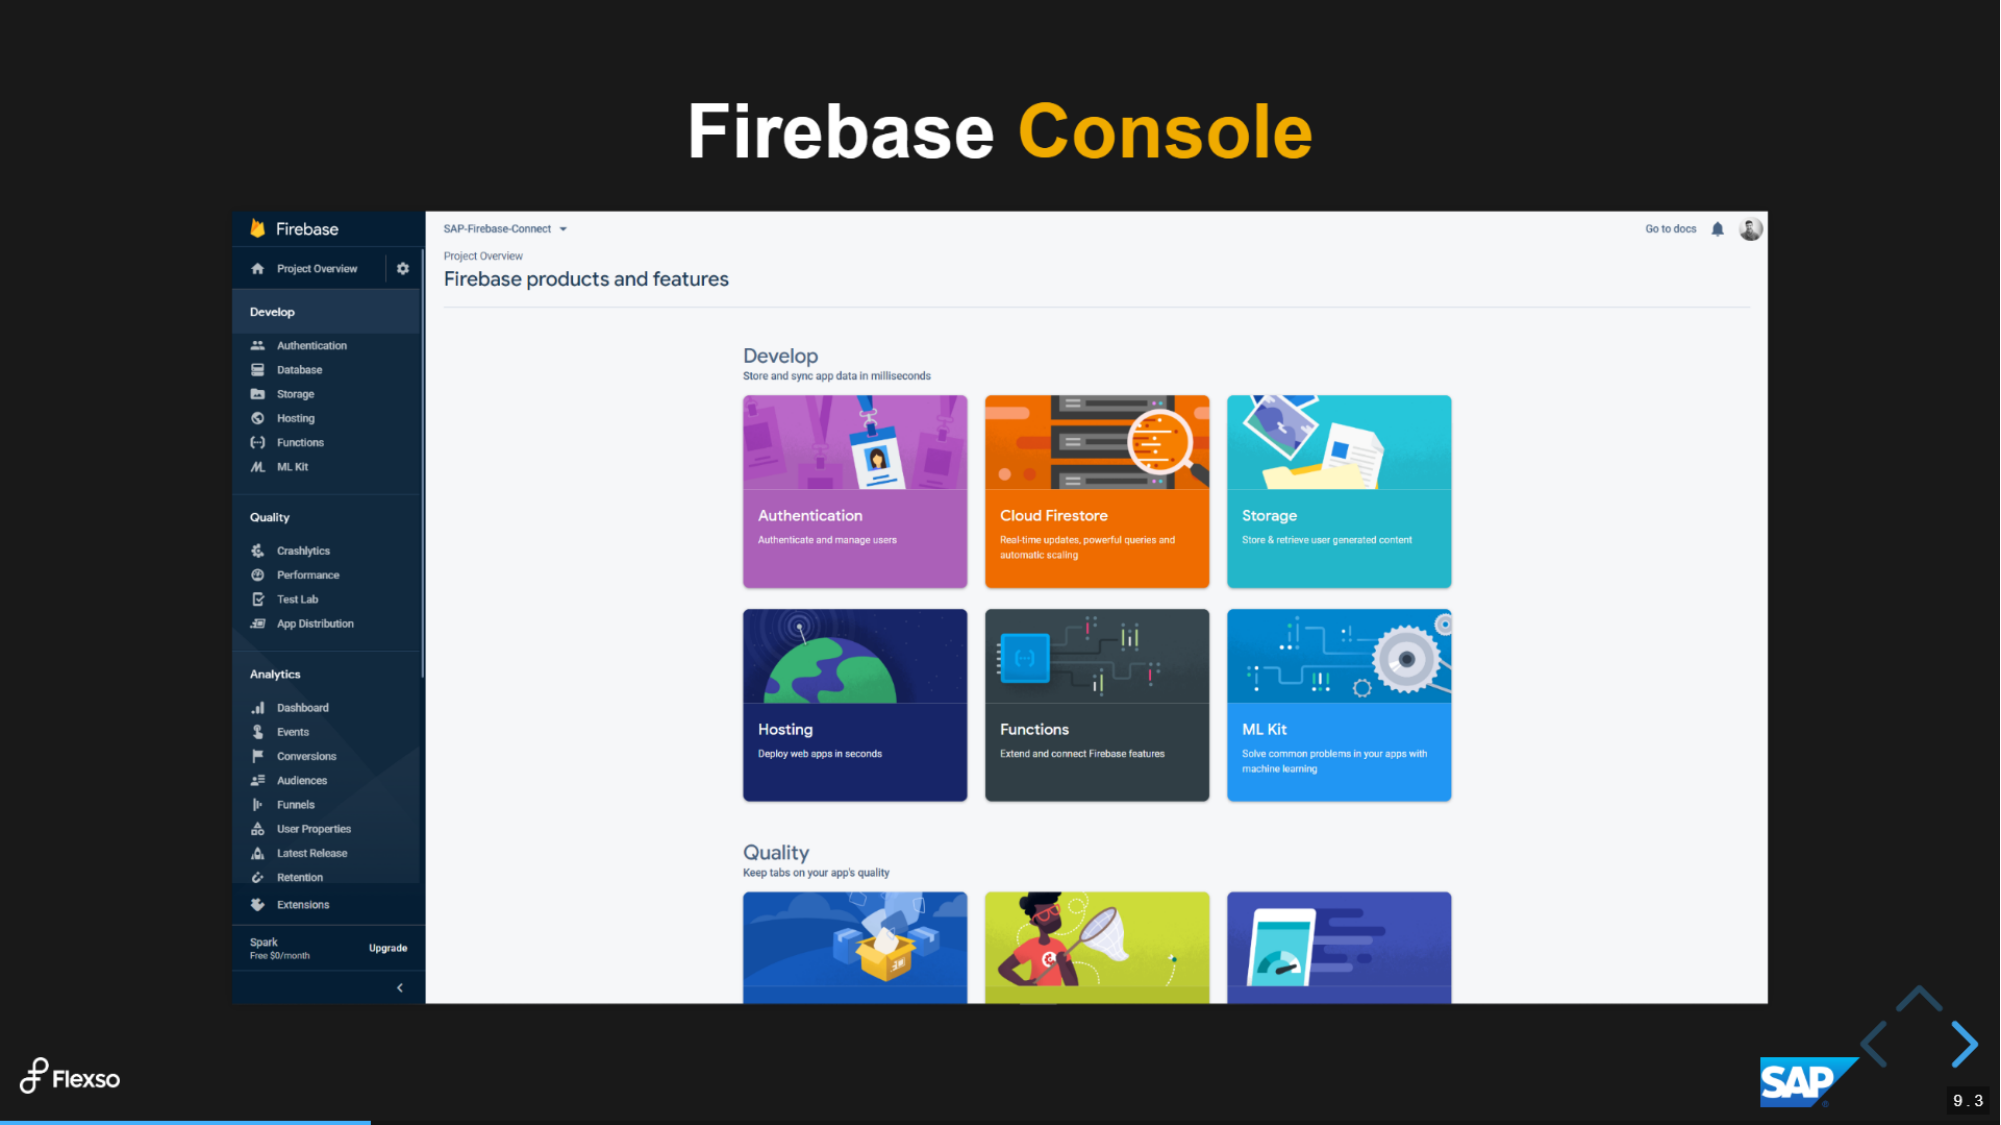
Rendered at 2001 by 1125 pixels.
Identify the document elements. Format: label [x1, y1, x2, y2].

list [0, 0, 2000, 1125]
